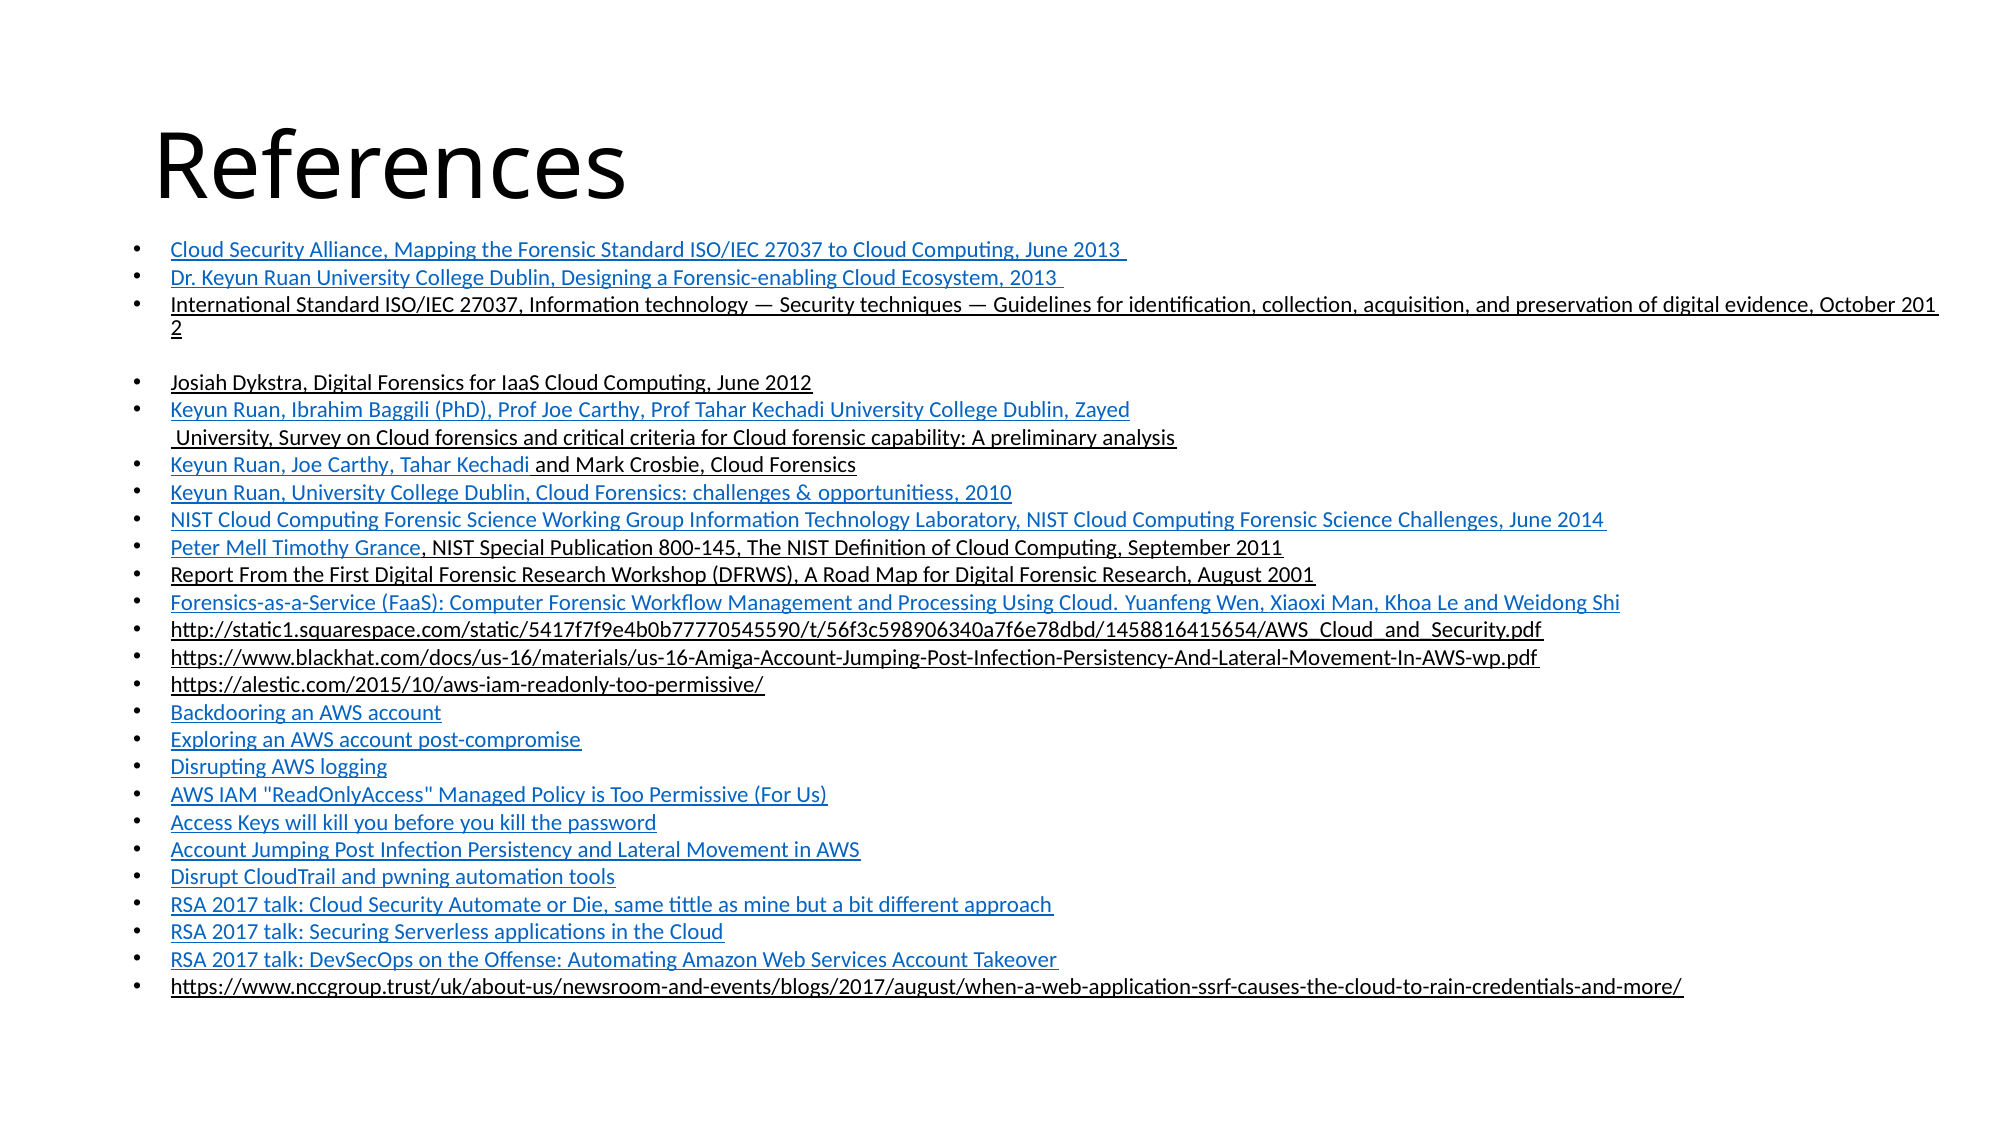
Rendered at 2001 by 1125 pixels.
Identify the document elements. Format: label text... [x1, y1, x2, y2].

list Cloud Security Alliance, Mapping the Forensic Standard ISO/IEC 27037 to Cloud Computing, June 2013 Dr. Keyun Ruan University College Dublin, Designing a Forensic-enabling Cloud Ecosystem, 2013 International Standard ISO/IEC 27037, Information technology — Security techniques — Guidelines for identification, collection, acquisition, and preservation of digital evidence, October 2012 Josiah Dykstra, Digital Forensics for IaaS Cloud Computing, June 2012 Keyun Ruan, Ibrahim Baggili (PhD), Prof Joe Carthy, Prof Tahar Kechadi University College Dublin, Zayed University, Survey on Cloud forensics and critical criteria for Cloud forensic capability: A preliminary analysis Keyun Ruan, Joe Carthy, Tahar Kechadi and Mark Crosbie, Cloud Forensics Keyun Ruan, University College Dublin, Cloud Forensics: challenges & opportunitiess, 2010 NIST Cloud Computing Forensic Science Working Group Information Technology Laboratory, NIST Cloud Computing Forensic Science Challenges, June 2014 Peter Mell Timothy Grance, NIST Special Publication 800-145, The NIST Definition of Cloud Computing, September 2011 Report From the First Digital Forensic Research Workshop (DFRWS), A Road Map for Digital Forensic Research, August 2001 Forensics-as-a-Service (FaaS): Computer Forensic Workflow Management and Processing Using Cloud. Yuanfeng Wen, Xiaoxi Man, Khoa Le and Weidong Shi http://static1.squarespace.com/static/5417f7f9e4b0b77770545590/t/56f3c598906340a7f6e78dbd/1458816415654/AWS_Cloud_and_Security.pdf https://www.blackhat.com/docs/us-16/materials/us-16-Amiga-Account-Jumping-Post-Infection-Persistency-And-Lateral-Movement-In-AWS-wp.pdf https://alestic.com/2015/10/aws-iam-readonly-too-permissive/ Backdooring an AWS account Exploring an AWS account post-compromise Disrupting AWS logging AWS IAM "ReadOnlyAccess" Managed Policy is Too Permissive (For Us) Access Keys will kill you before you kill the password Account Jumping Post Infection Persistency and Lateral Movement in AWS Disrupt CloudTrail and pwning automation tools RSA 2017 talk: Cloud Security Automate or Die, same tittle as mine but a bit different approach RSA 2017 talk: Securing Serverless applications in the Cloud RSA 2017 talk: DevSecOps on the Offense: Automating Amazon Web Services Account Takeover https://www.nccgroup.trust/uk/about-us/newsroom-and-events/blogs/2017/august/when-a-web-application-ssrf-causes-the-cloud-to-rain-credentials-and-more/ [118, 227, 1957, 1027]
title References [137, 59, 1863, 227]
